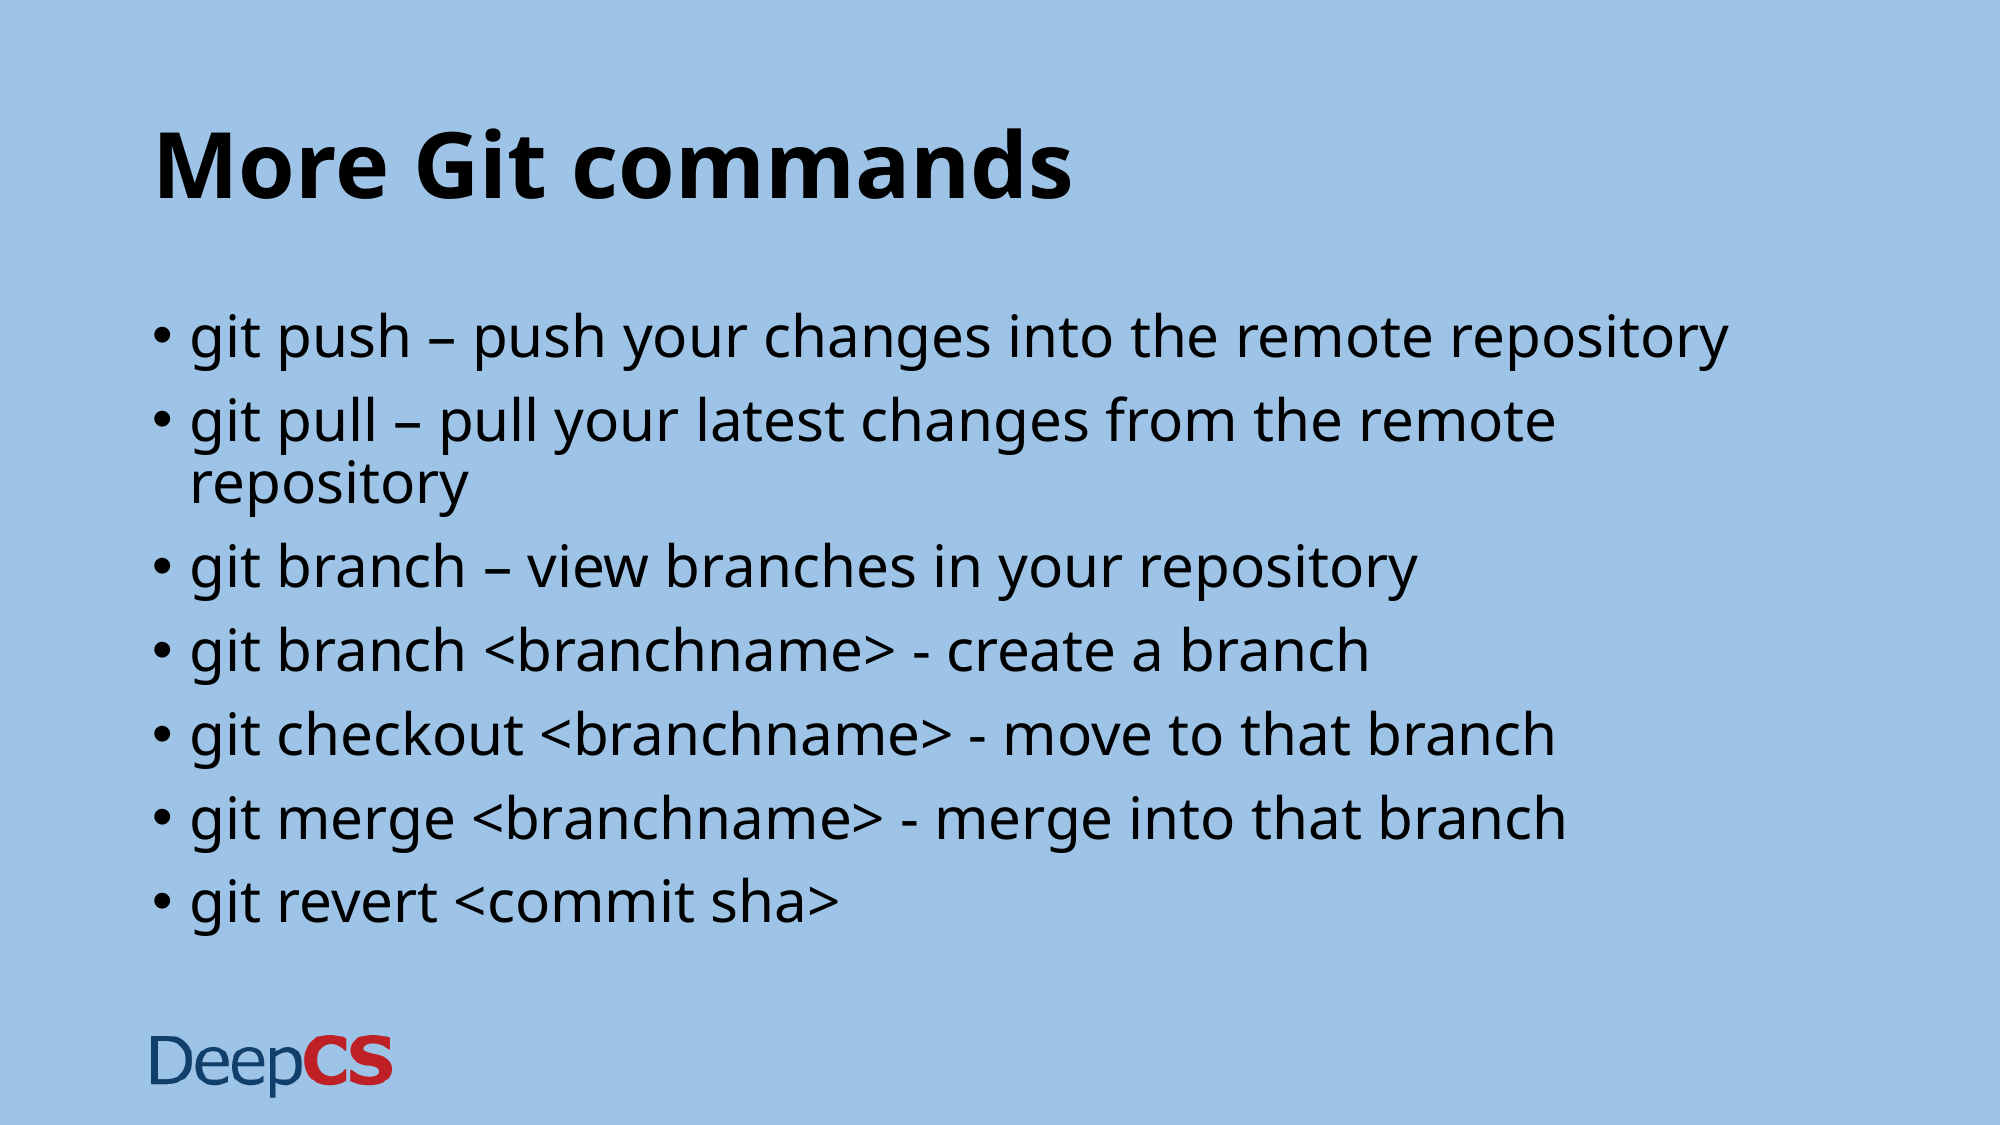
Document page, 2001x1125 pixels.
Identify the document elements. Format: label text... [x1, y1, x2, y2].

picture [137, 1022, 398, 1109]
title More Git commands [137, 59, 1863, 278]
text_box git push – push your changes into the remote repository git pull – pull your latest changes from the remote repository git branch – view branches in your repository git branch <branchname> - create a branch git checkout <branchname> - move to that branch git merge <branchname> - merge into that branch git revert <commit sha> [137, 299, 1863, 1014]
